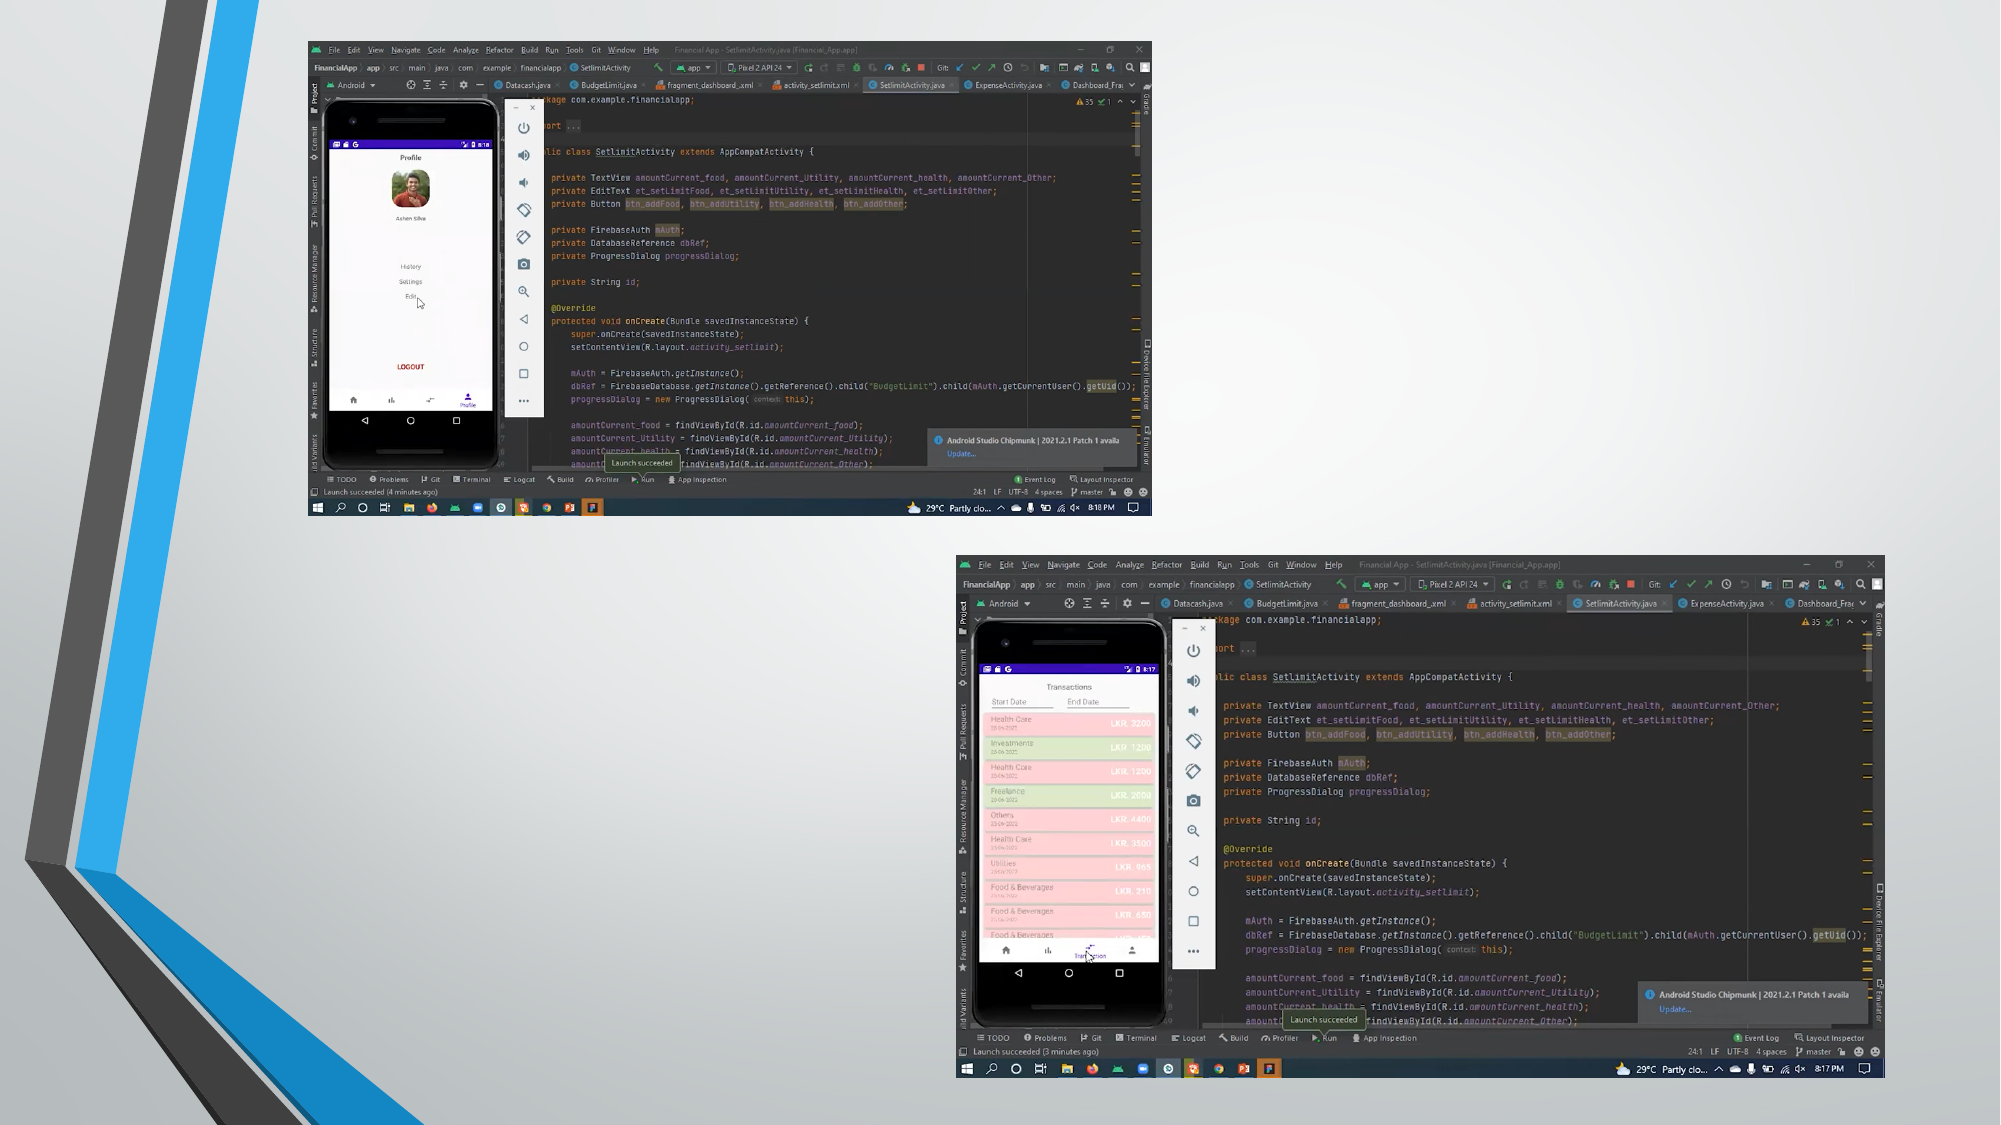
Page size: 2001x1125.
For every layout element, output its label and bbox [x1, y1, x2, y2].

picture [956, 555, 1885, 1078]
picture [308, 41, 1152, 516]
